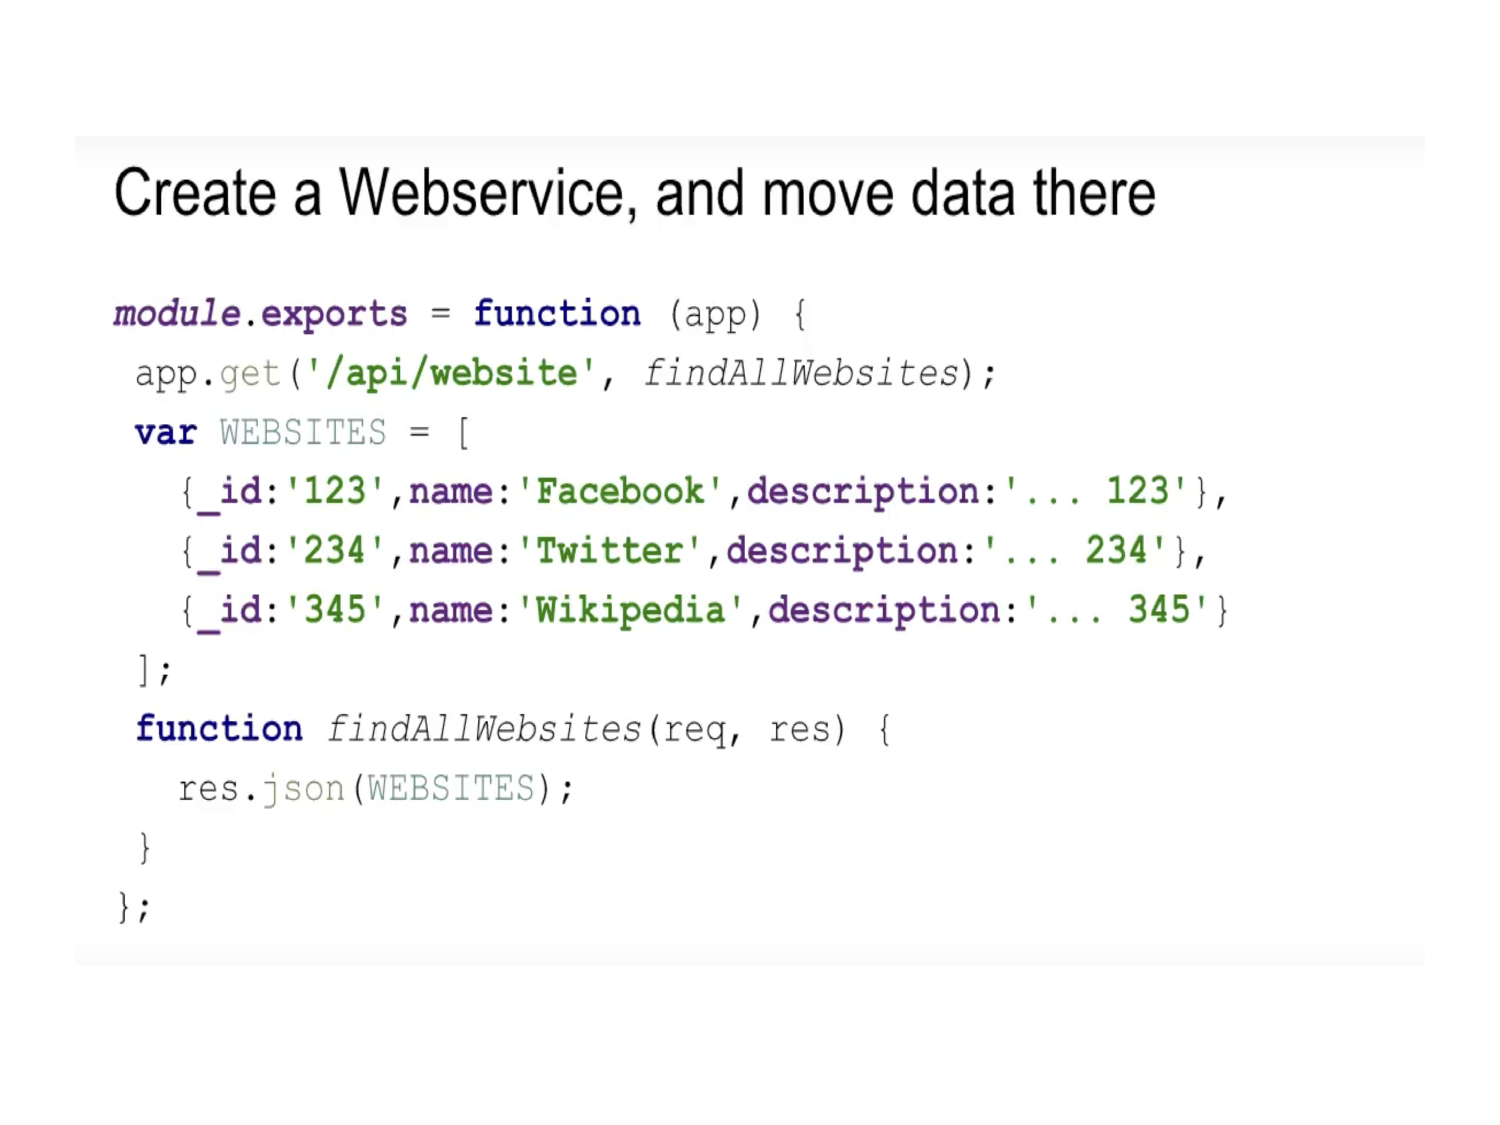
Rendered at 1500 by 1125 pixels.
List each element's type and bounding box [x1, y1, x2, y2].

list [74, 95, 1426, 1006]
